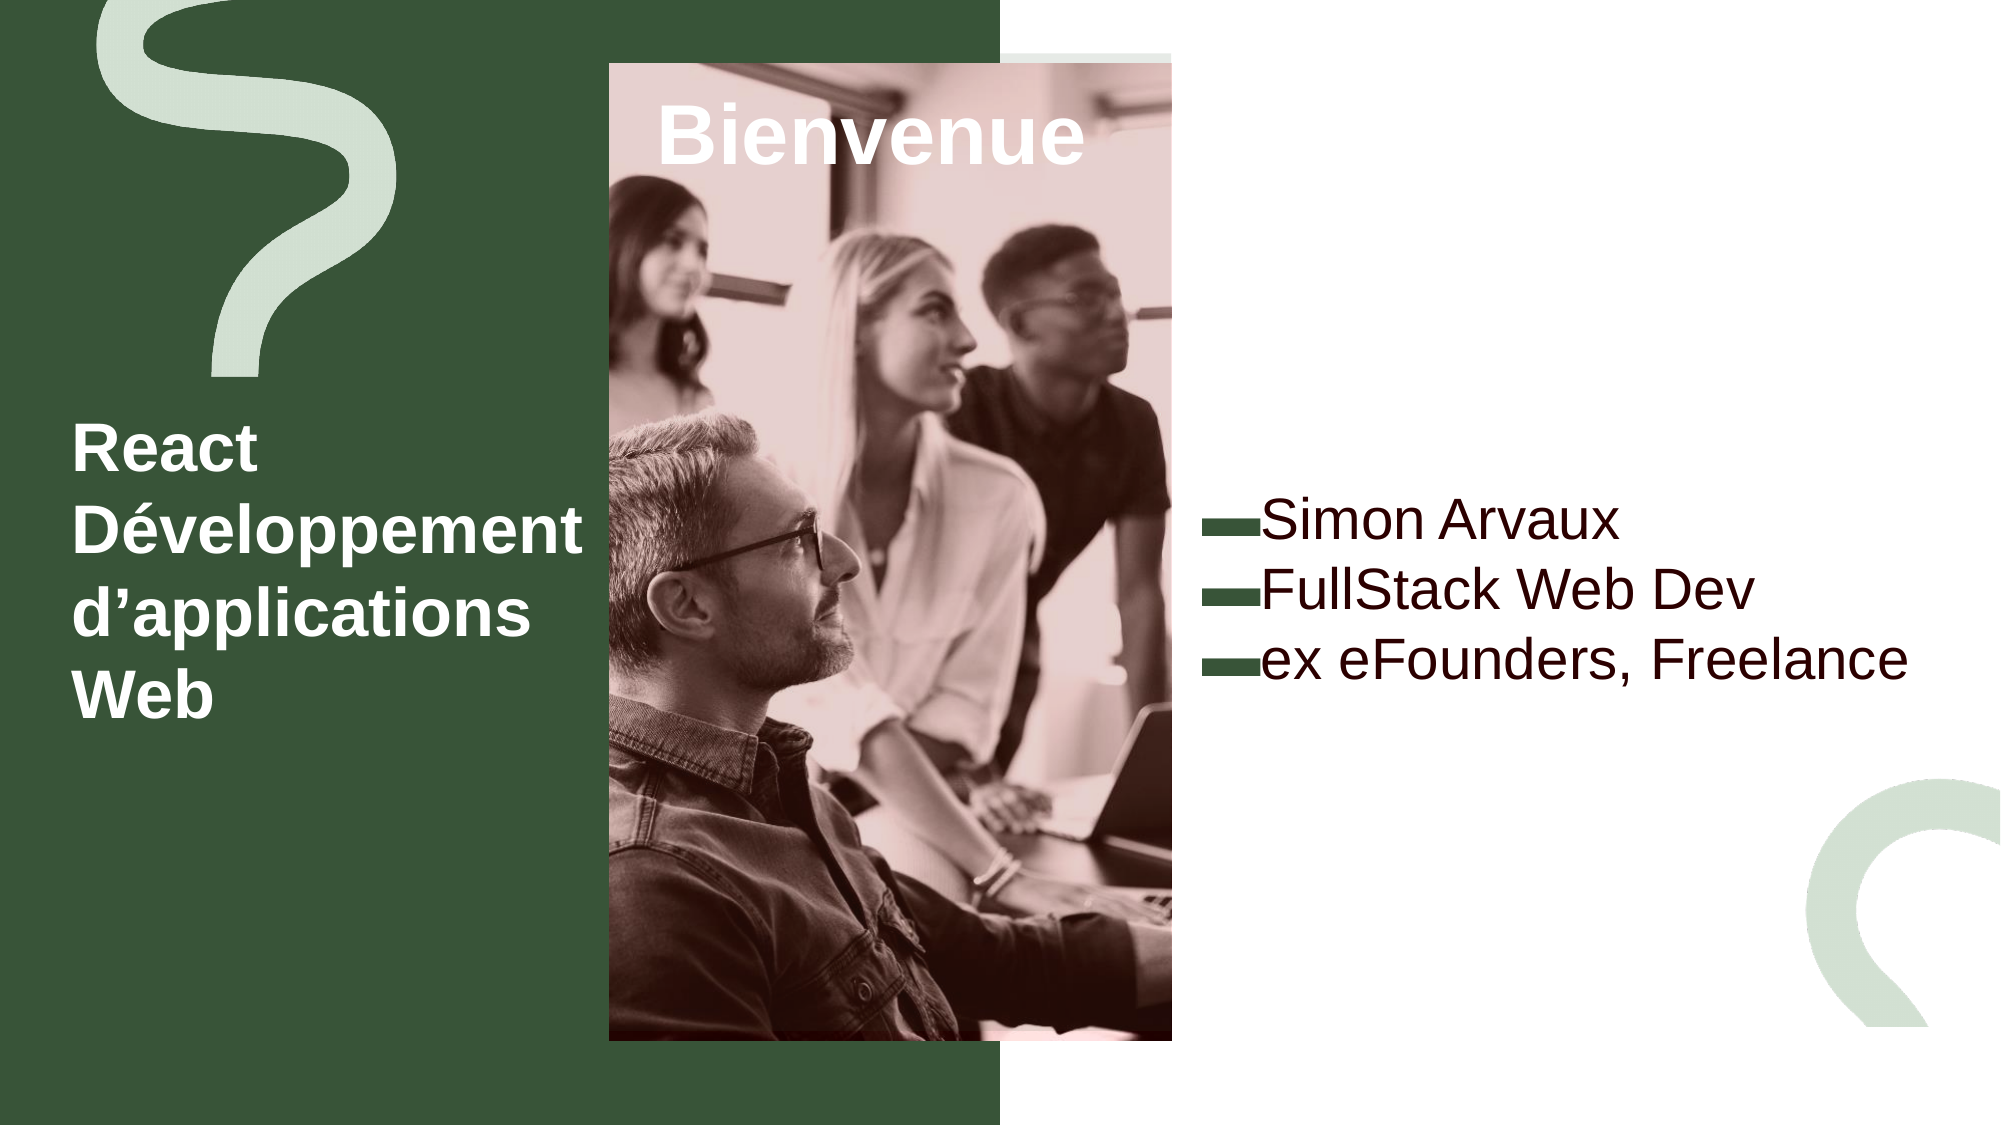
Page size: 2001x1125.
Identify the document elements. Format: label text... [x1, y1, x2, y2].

title React Développement d’applications Web [71, 384, 603, 969]
picture [609, 63, 1172, 1041]
picture [96, 0, 445, 377]
list Simon Arvaux FullStack Web Dev ex eFounders, Freelance [1187, 131, 1932, 1041]
text_box Bienvenue [656, 62, 1188, 201]
picture [1932, 765, 2001, 1027]
